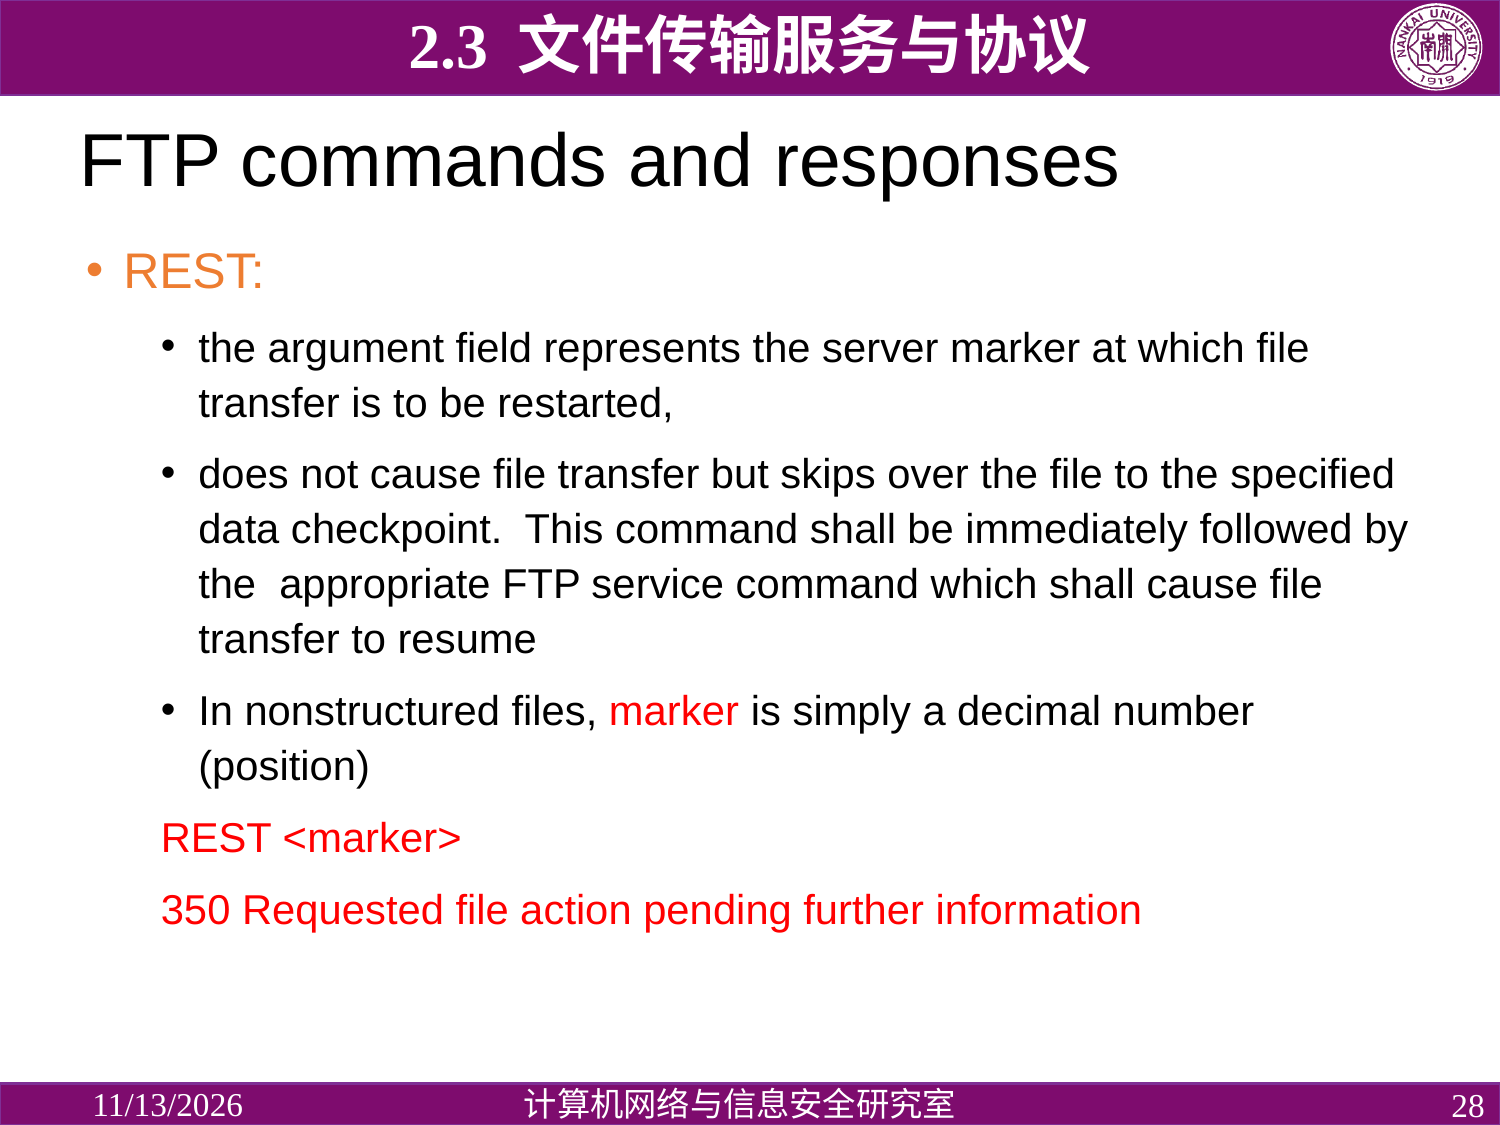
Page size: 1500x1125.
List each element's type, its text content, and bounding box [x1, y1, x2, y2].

title FTP commands and responses [64, 99, 1397, 226]
picture [1391, 4, 1482, 90]
text_box 2.3 文件传输服务与协议 [108, 5, 1391, 90]
list REST: the argument field represents the server marker at which file transfer is to be restarted, does not cause file transfer but skips over the file to the specified data checkpoint. This command shall be immediately followed by the appropriate FTP service command which shall cause file transfer to resume In nonstructured files, marker is simply a decimal number (position) REST <marker> 350 Requested file action pending further information [70, 225, 1430, 947]
